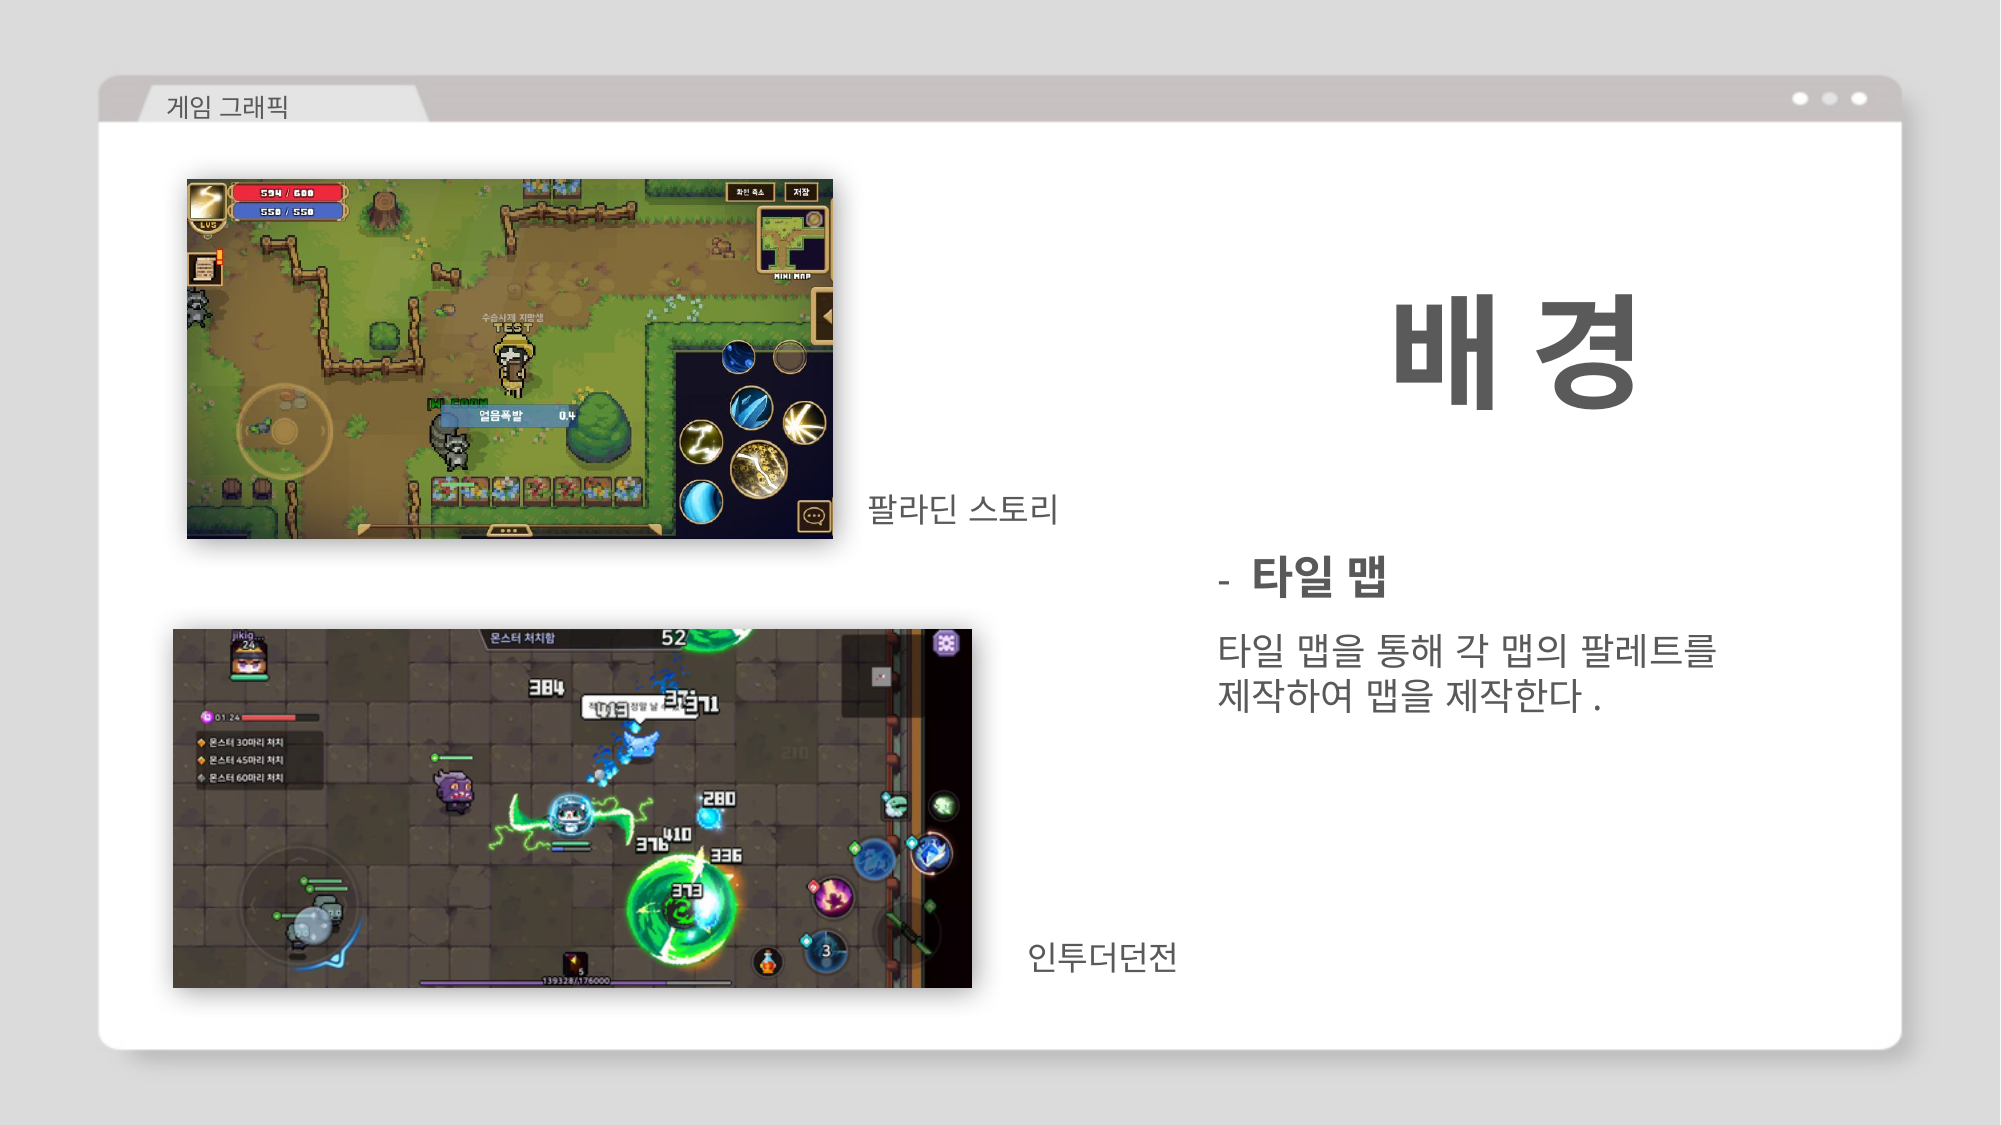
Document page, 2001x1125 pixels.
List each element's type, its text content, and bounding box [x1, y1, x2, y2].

text_box 배 경 [1222, 265, 1813, 435]
picture [0, 0, 2001, 1125]
text_box 인투더던전 [992, 927, 1236, 987]
text_box 게임 그래픽 [147, 82, 426, 132]
text_box - 타일 맵 타일 맵을 통해 각 맵의 팔레트를 제작하여 맵을 제작한다. [1198, 539, 1836, 728]
text_box [1066, 538, 1824, 901]
text_box 팔라딘 스토리 [852, 480, 1096, 539]
